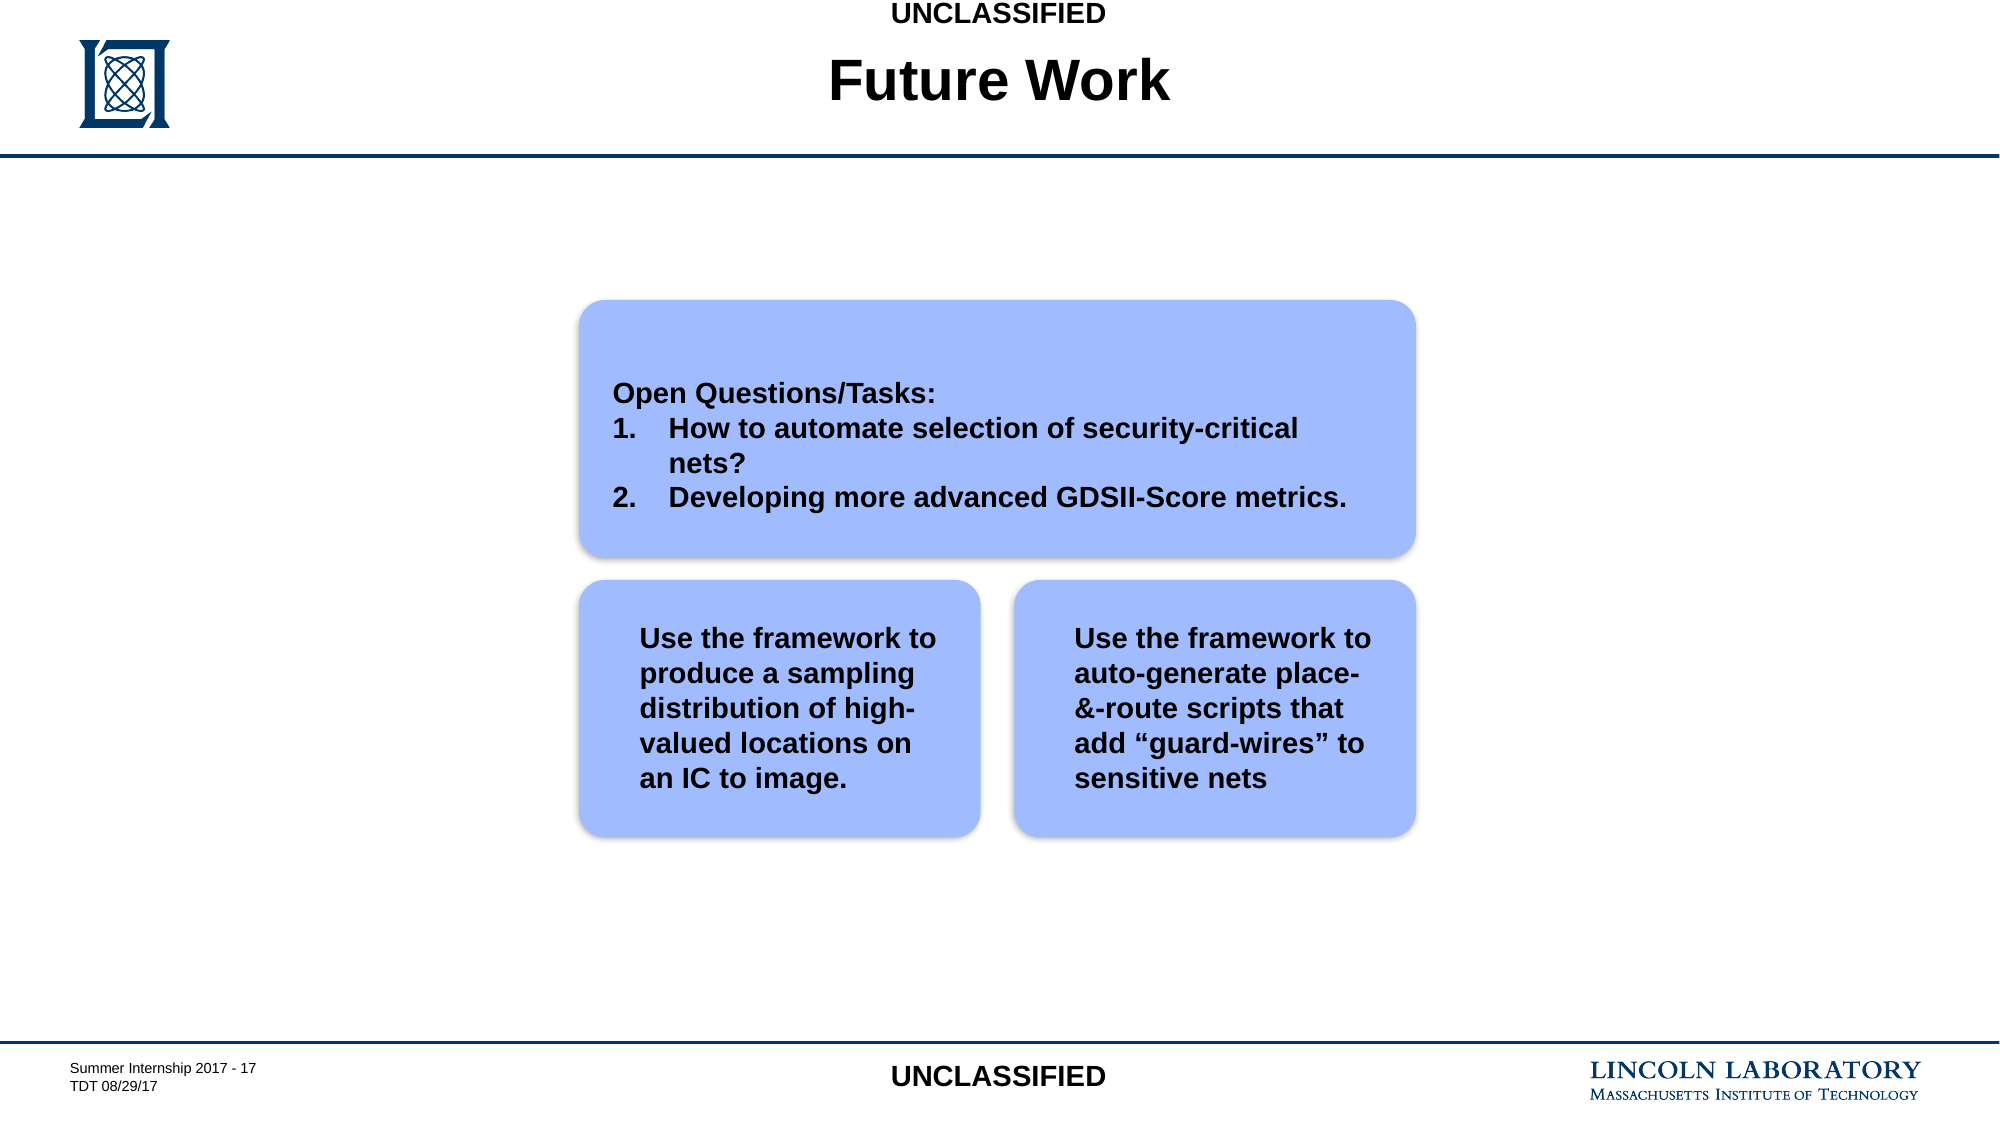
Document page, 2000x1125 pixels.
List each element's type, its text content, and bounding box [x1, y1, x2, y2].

picture [1588, 1061, 1921, 1100]
title Future Work [205, 16, 1794, 150]
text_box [578, 299, 1417, 838]
picture [79, 40, 170, 128]
